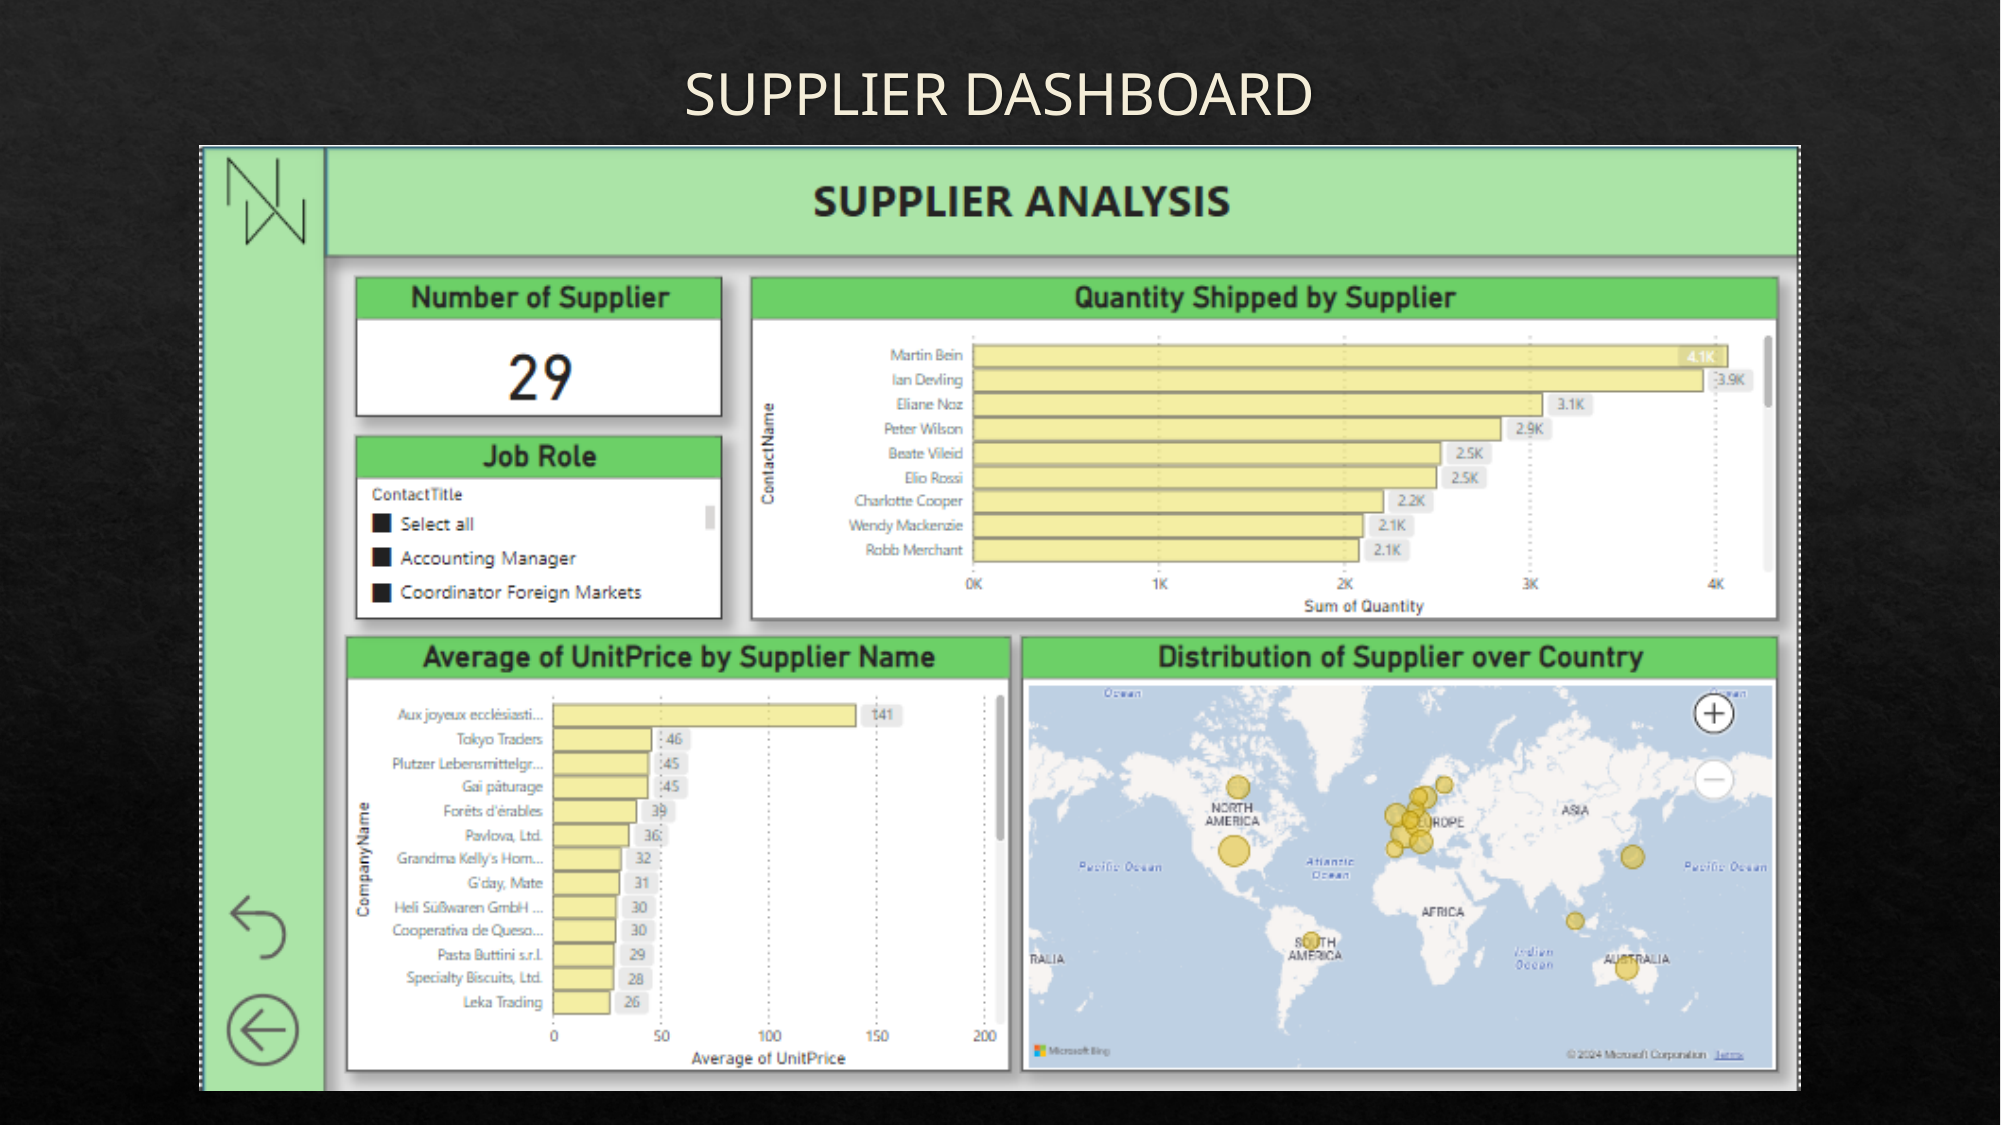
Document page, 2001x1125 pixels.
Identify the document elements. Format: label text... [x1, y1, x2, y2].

title SUPPLIER DASHBOARD [620, 47, 1380, 141]
picture [198, 145, 1802, 1092]
